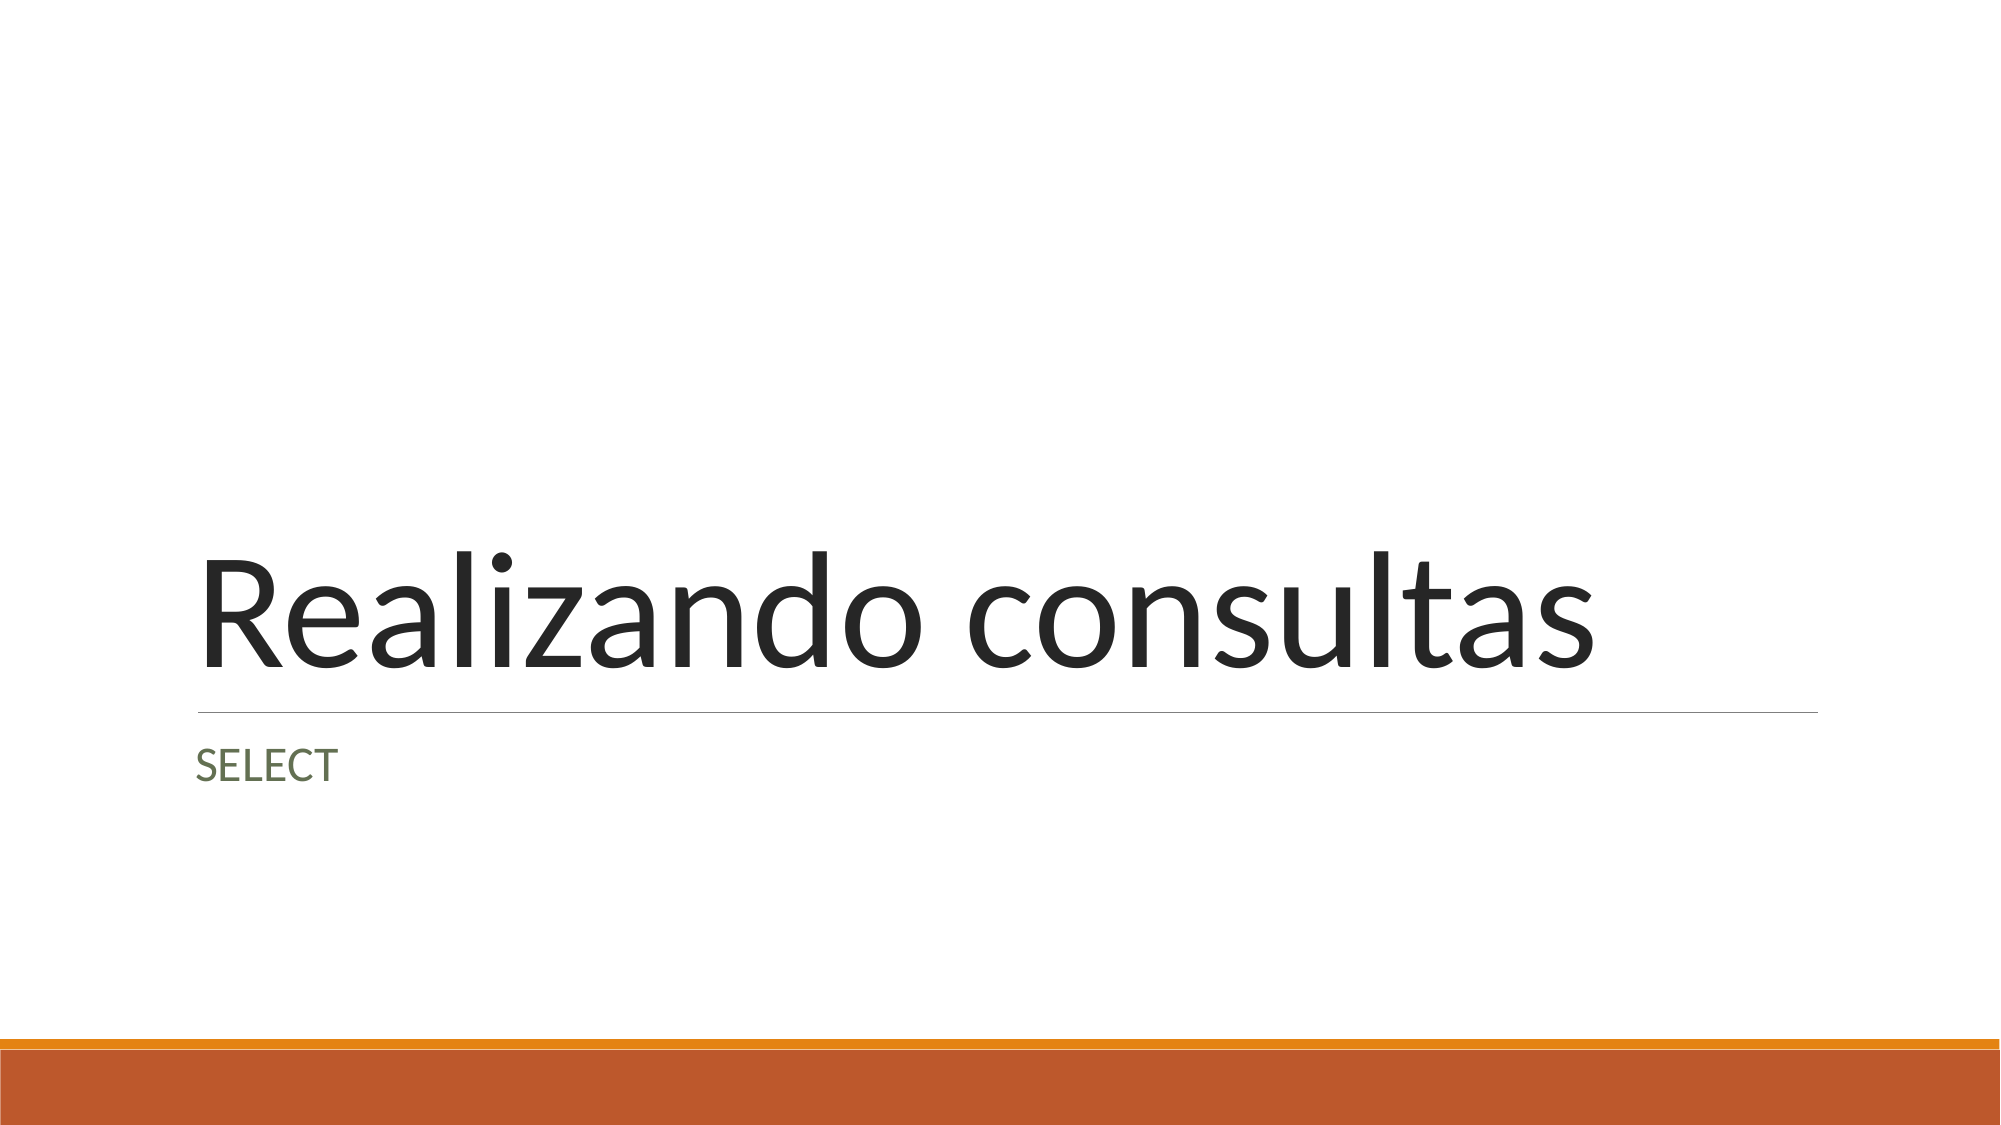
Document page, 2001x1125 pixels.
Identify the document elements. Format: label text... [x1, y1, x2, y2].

title Realizando consultas [180, 124, 1830, 710]
list SELECT [180, 730, 1830, 918]
